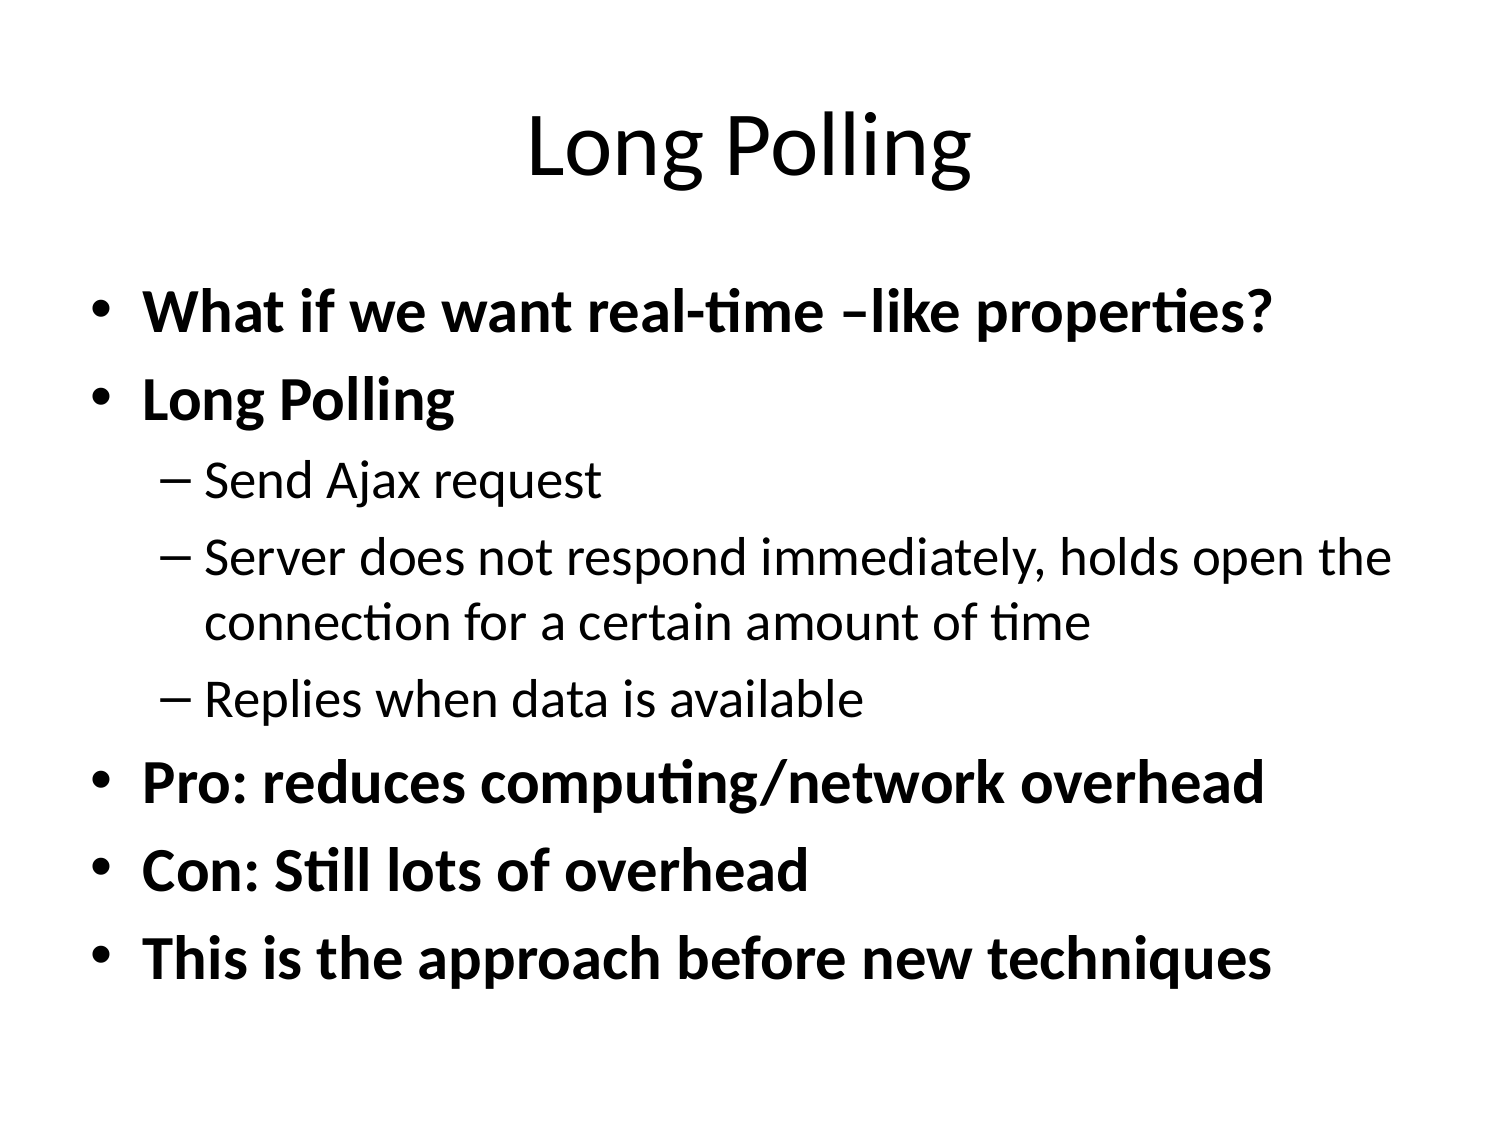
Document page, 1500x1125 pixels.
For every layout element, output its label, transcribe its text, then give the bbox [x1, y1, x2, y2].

title Long Polling [75, 45, 1425, 233]
list What if we want real-time –like properties? Long Polling Send Ajax request Server does not respond immediately, holds open the connection for a certain amount of time Replies when data is available Pro: reduces computing/network overhead Con: Still lots of overhead This is the approach before new techniques [75, 262, 1425, 1005]
